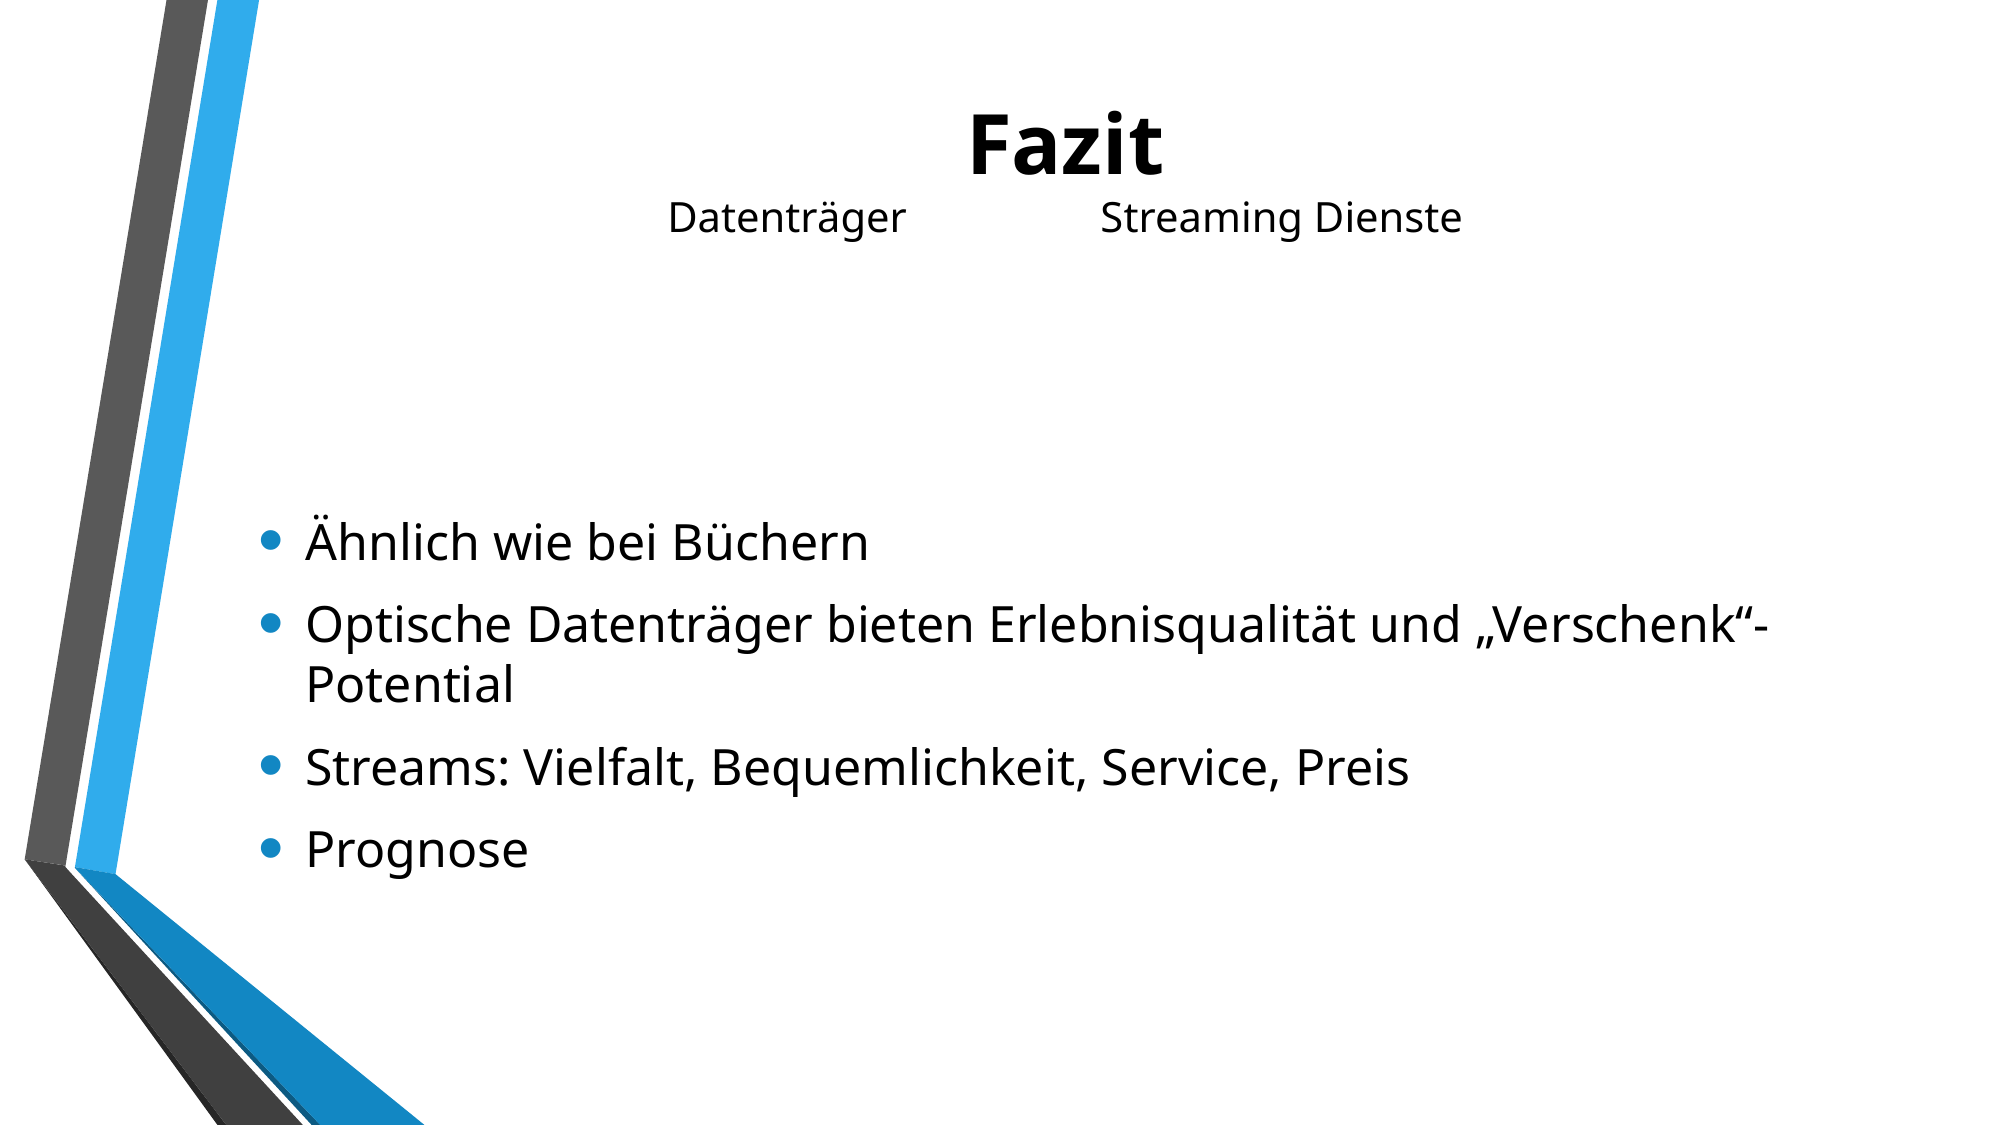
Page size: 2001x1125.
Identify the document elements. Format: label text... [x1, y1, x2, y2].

list Ähnlich wie bei Büchern Optische Datenträger bieten Erlebnisqualität und „Verschenk“- Potential Streams: Vielfalt, Bequemlichkeit, Service, Preis Prognose [243, 437, 1887, 950]
title Fazit Datenträger Streaming Dienste [243, 22, 1887, 310]
